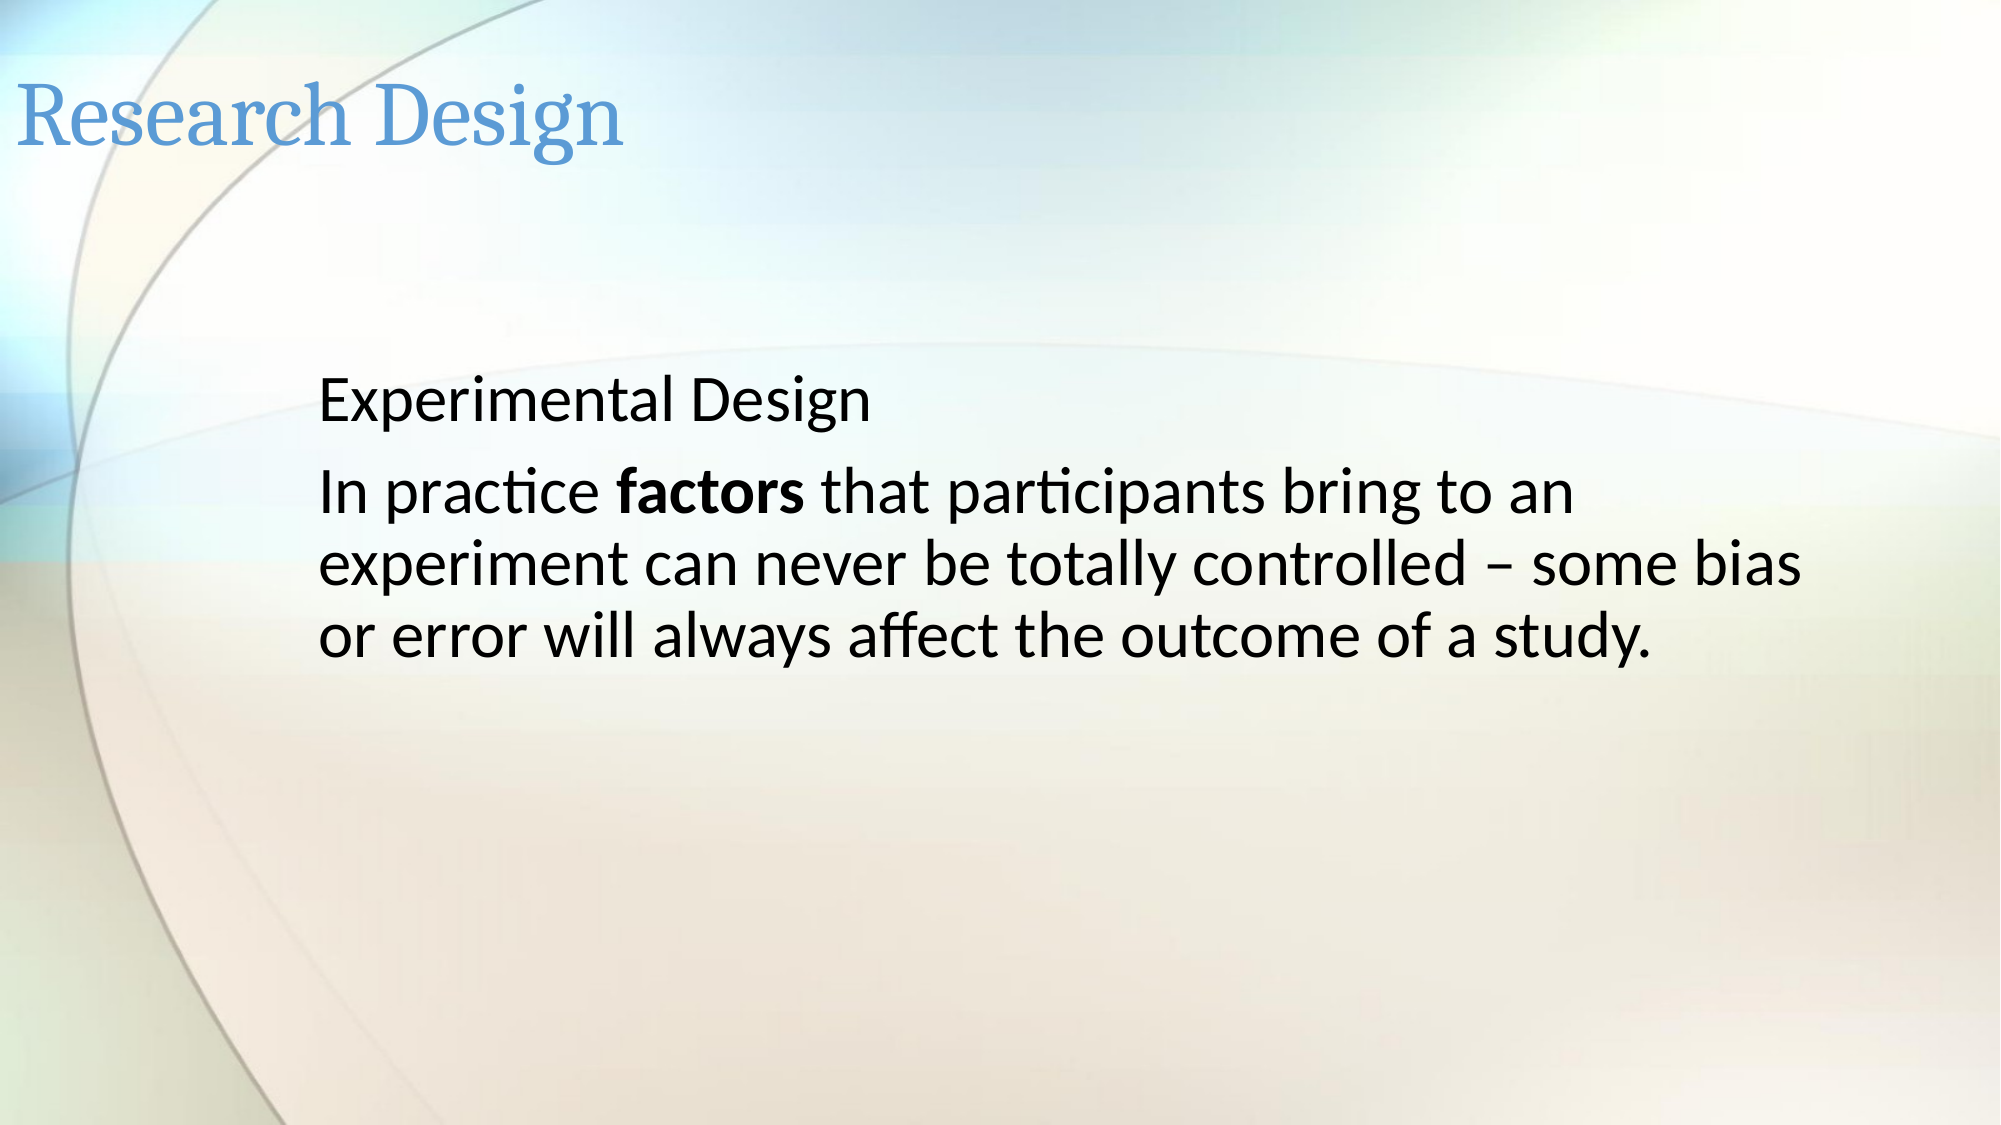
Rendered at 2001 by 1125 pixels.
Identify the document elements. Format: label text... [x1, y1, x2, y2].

list Experimental Design In practice factors that participants bring to an experiment can never be totally controlled – some bias or error will always affect the outcome of a study. [265, 356, 1872, 903]
picture [0, 0, 2001, 1125]
title Research Design [0, 0, 1482, 218]
